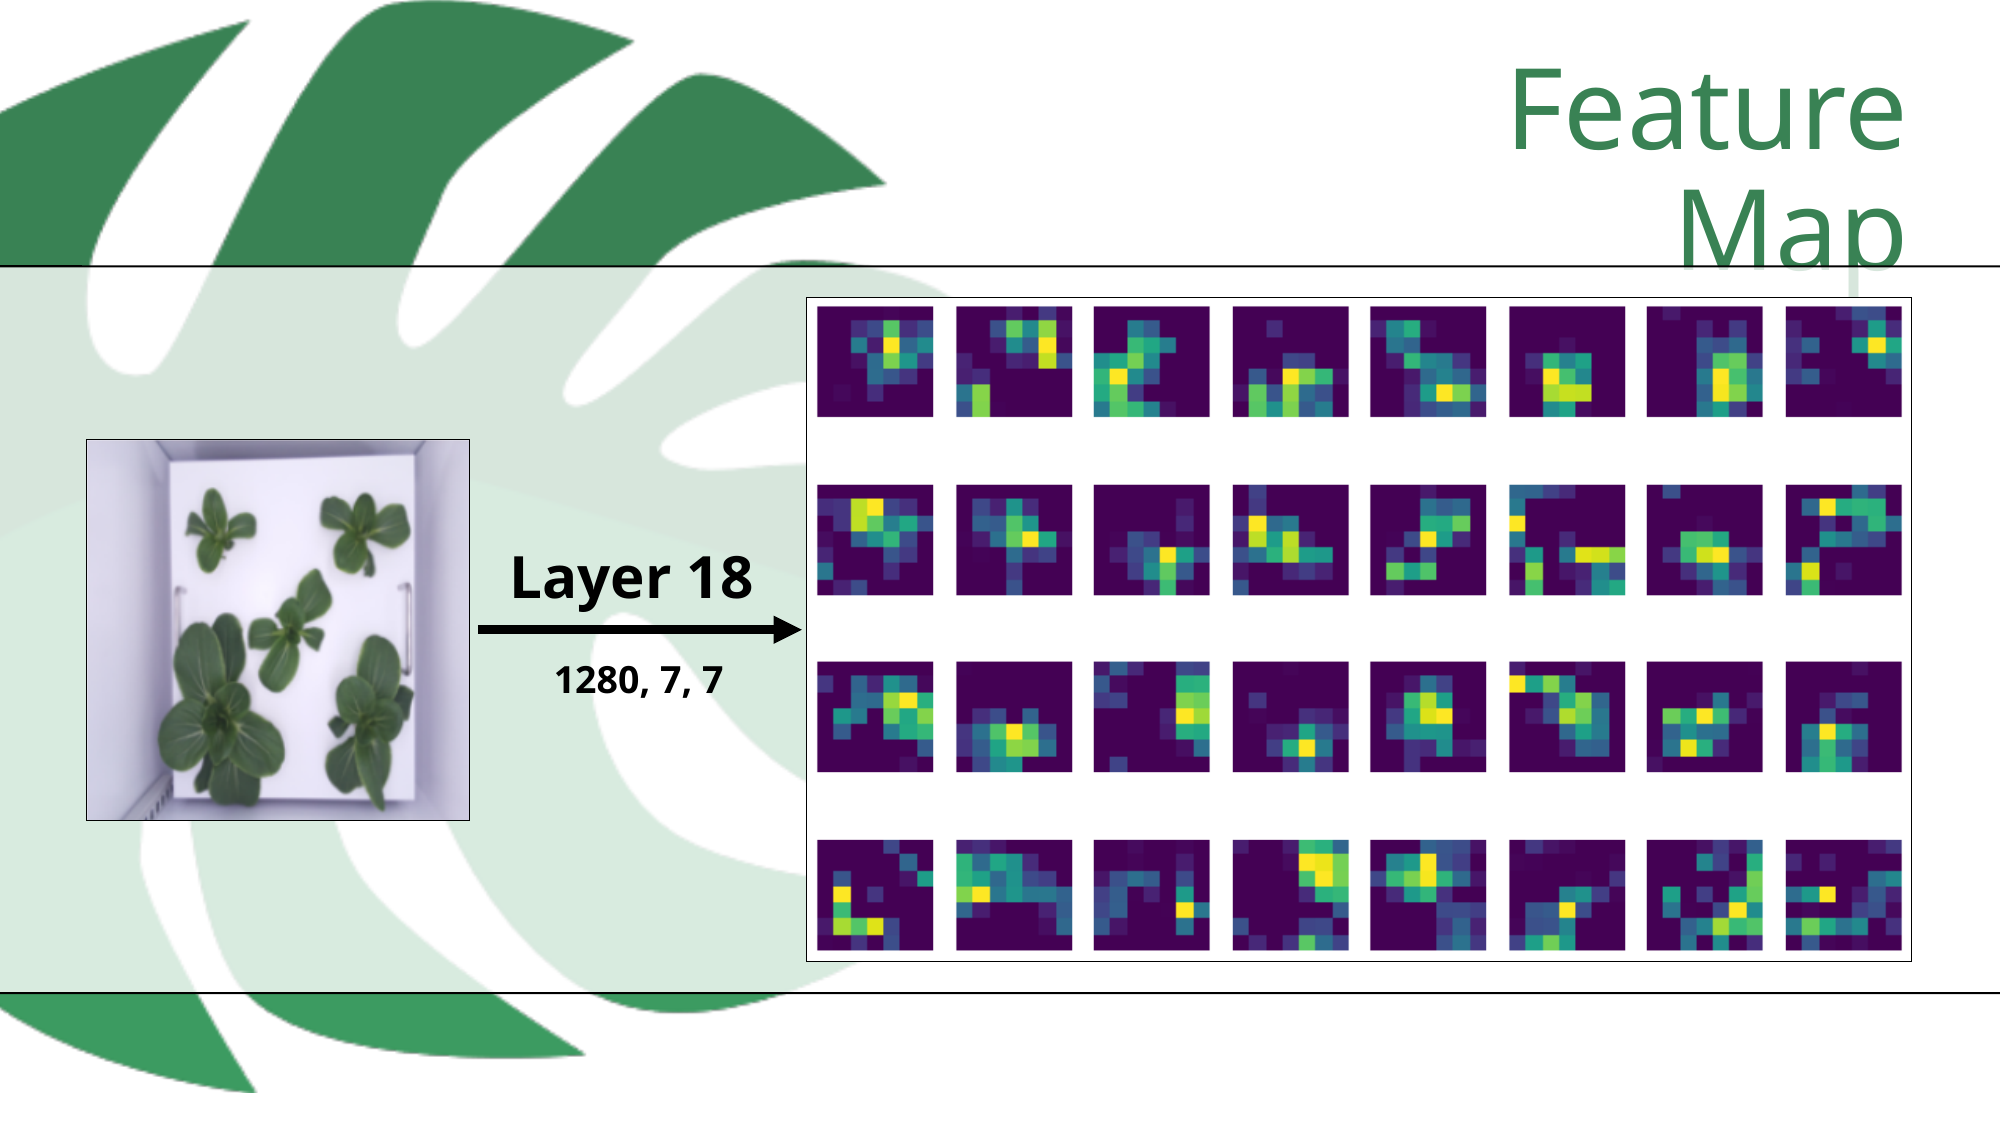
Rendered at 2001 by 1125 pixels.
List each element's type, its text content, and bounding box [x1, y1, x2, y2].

picture [0, 1, 1231, 265]
text_box Feature Map [1240, 44, 1924, 265]
text_box [0, 265, 2000, 995]
picture [86, 439, 470, 821]
picture [0, 995, 1231, 1093]
text_box 1280, 7, 7 [506, 653, 772, 731]
picture [806, 297, 1912, 962]
text_box Layer 18 [491, 541, 772, 618]
